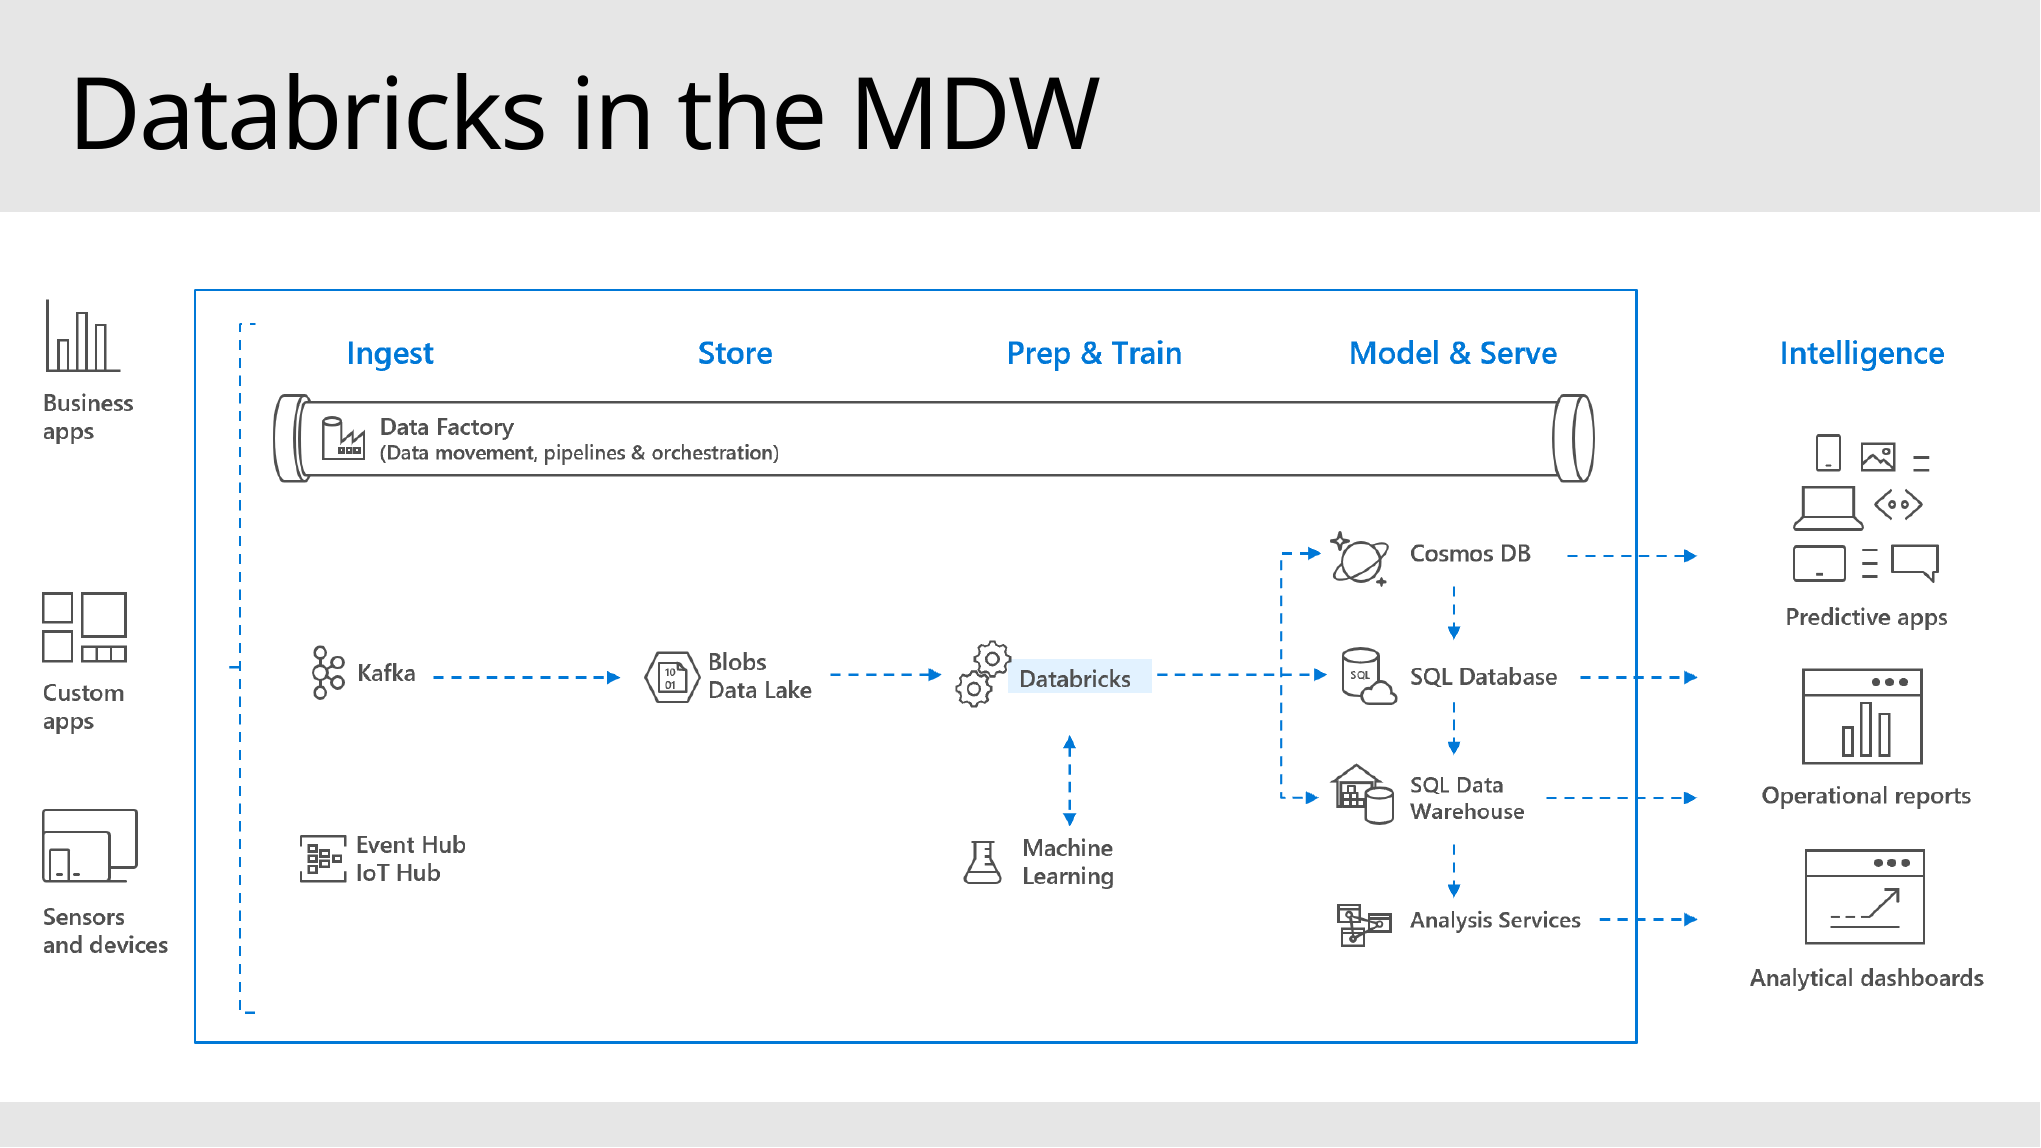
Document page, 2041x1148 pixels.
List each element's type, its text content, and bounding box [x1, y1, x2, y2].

title Databricks in the MDW [45, 48, 1996, 199]
picture [0, 212, 2041, 1102]
